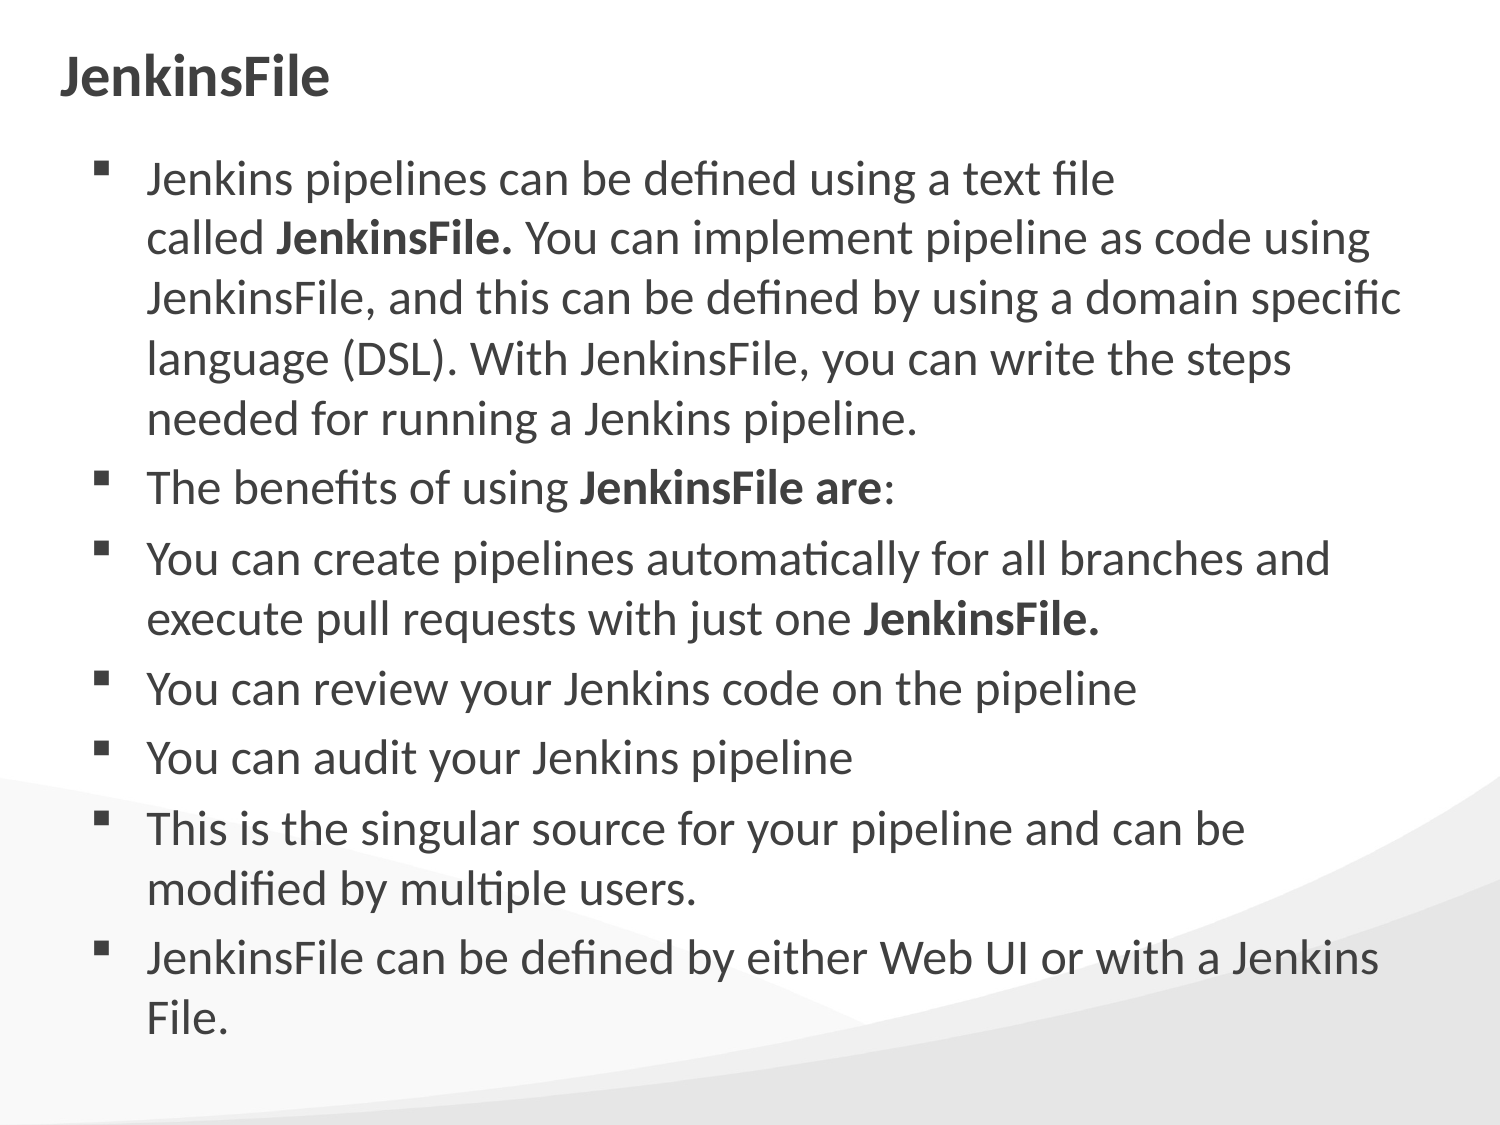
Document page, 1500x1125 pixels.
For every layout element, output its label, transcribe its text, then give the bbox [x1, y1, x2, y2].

picture [0, 0, 1500, 1125]
title JenkinsFile [45, 24, 1450, 120]
list Jenkins pipelines can be defined using a text file called JenkinsFile. You can implement pipeline as code using JenkinsFile, and this can be defined by using a domain specific language (DSL). With JenkinsFile, you can write the steps needed for running a Jenkins pipeline. The benefits of using JenkinsFile are: You can create pipelines automatically for all branches and execute pull requests with just one JenkinsFile. You can review your Jenkins code on the pipeline You can audit your Jenkins pipeline This is the singular source for your pipeline and can be modified by multiple users. JenkinsFile can be defined by either Web UI or with a Jenkins File. [75, 137, 1425, 975]
